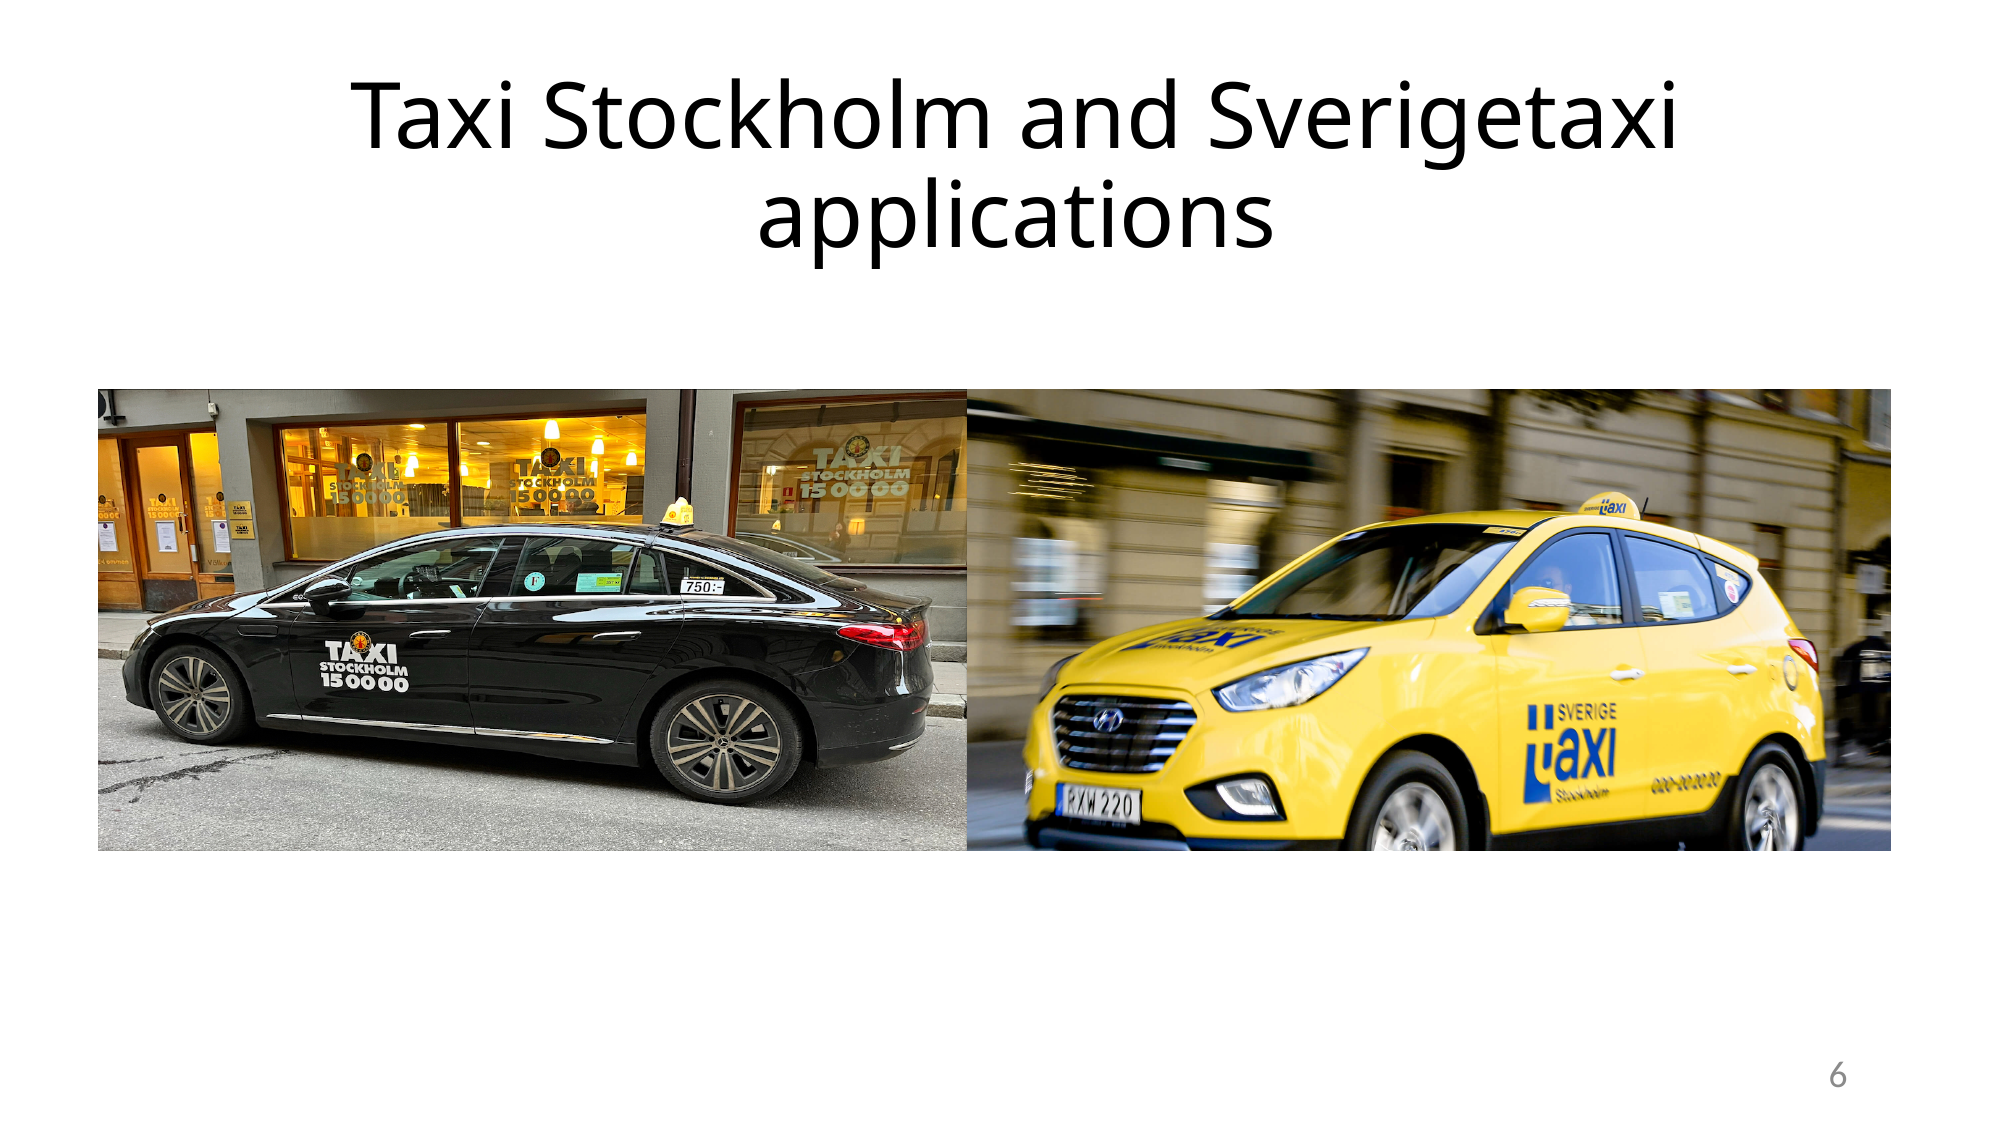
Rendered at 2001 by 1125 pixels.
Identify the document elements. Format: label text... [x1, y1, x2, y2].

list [967, 389, 1891, 852]
slide_number 6 [1412, 1042, 1863, 1103]
picture [97, 389, 967, 852]
title Taxi Stockholm and Sverigetaxi applications [137, 59, 1897, 278]
